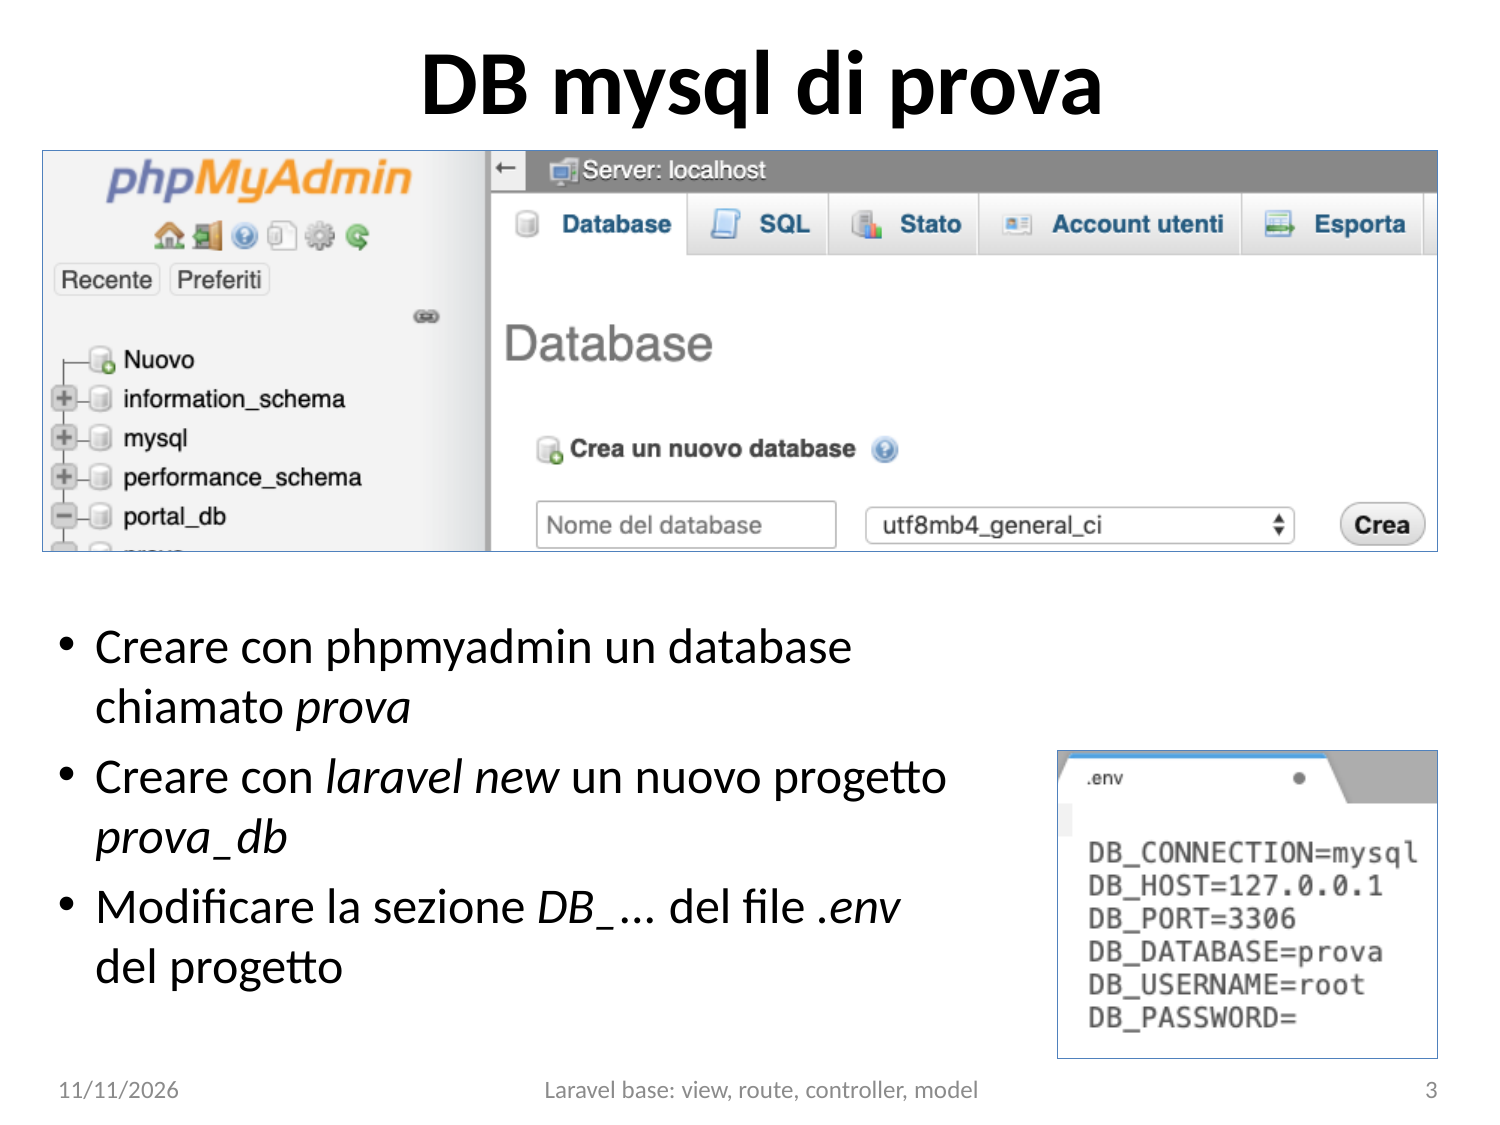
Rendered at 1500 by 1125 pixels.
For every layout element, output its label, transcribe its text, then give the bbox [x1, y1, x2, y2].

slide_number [42, 1058, 393, 1119]
footer Laravel base: view, route, controller, model [524, 1058, 1000, 1119]
slide_number 3 [1103, 1058, 1453, 1119]
list Creare con phpmyadmin un database chiamato prova Creare con laravel new un nuovo progetto prova_db Modificare la sezione DB_... del file .env del progetto [42, 605, 984, 1059]
picture [42, 150, 1438, 552]
picture [1057, 749, 1438, 1059]
title DB mysql di prova [58, 11, 1467, 144]
